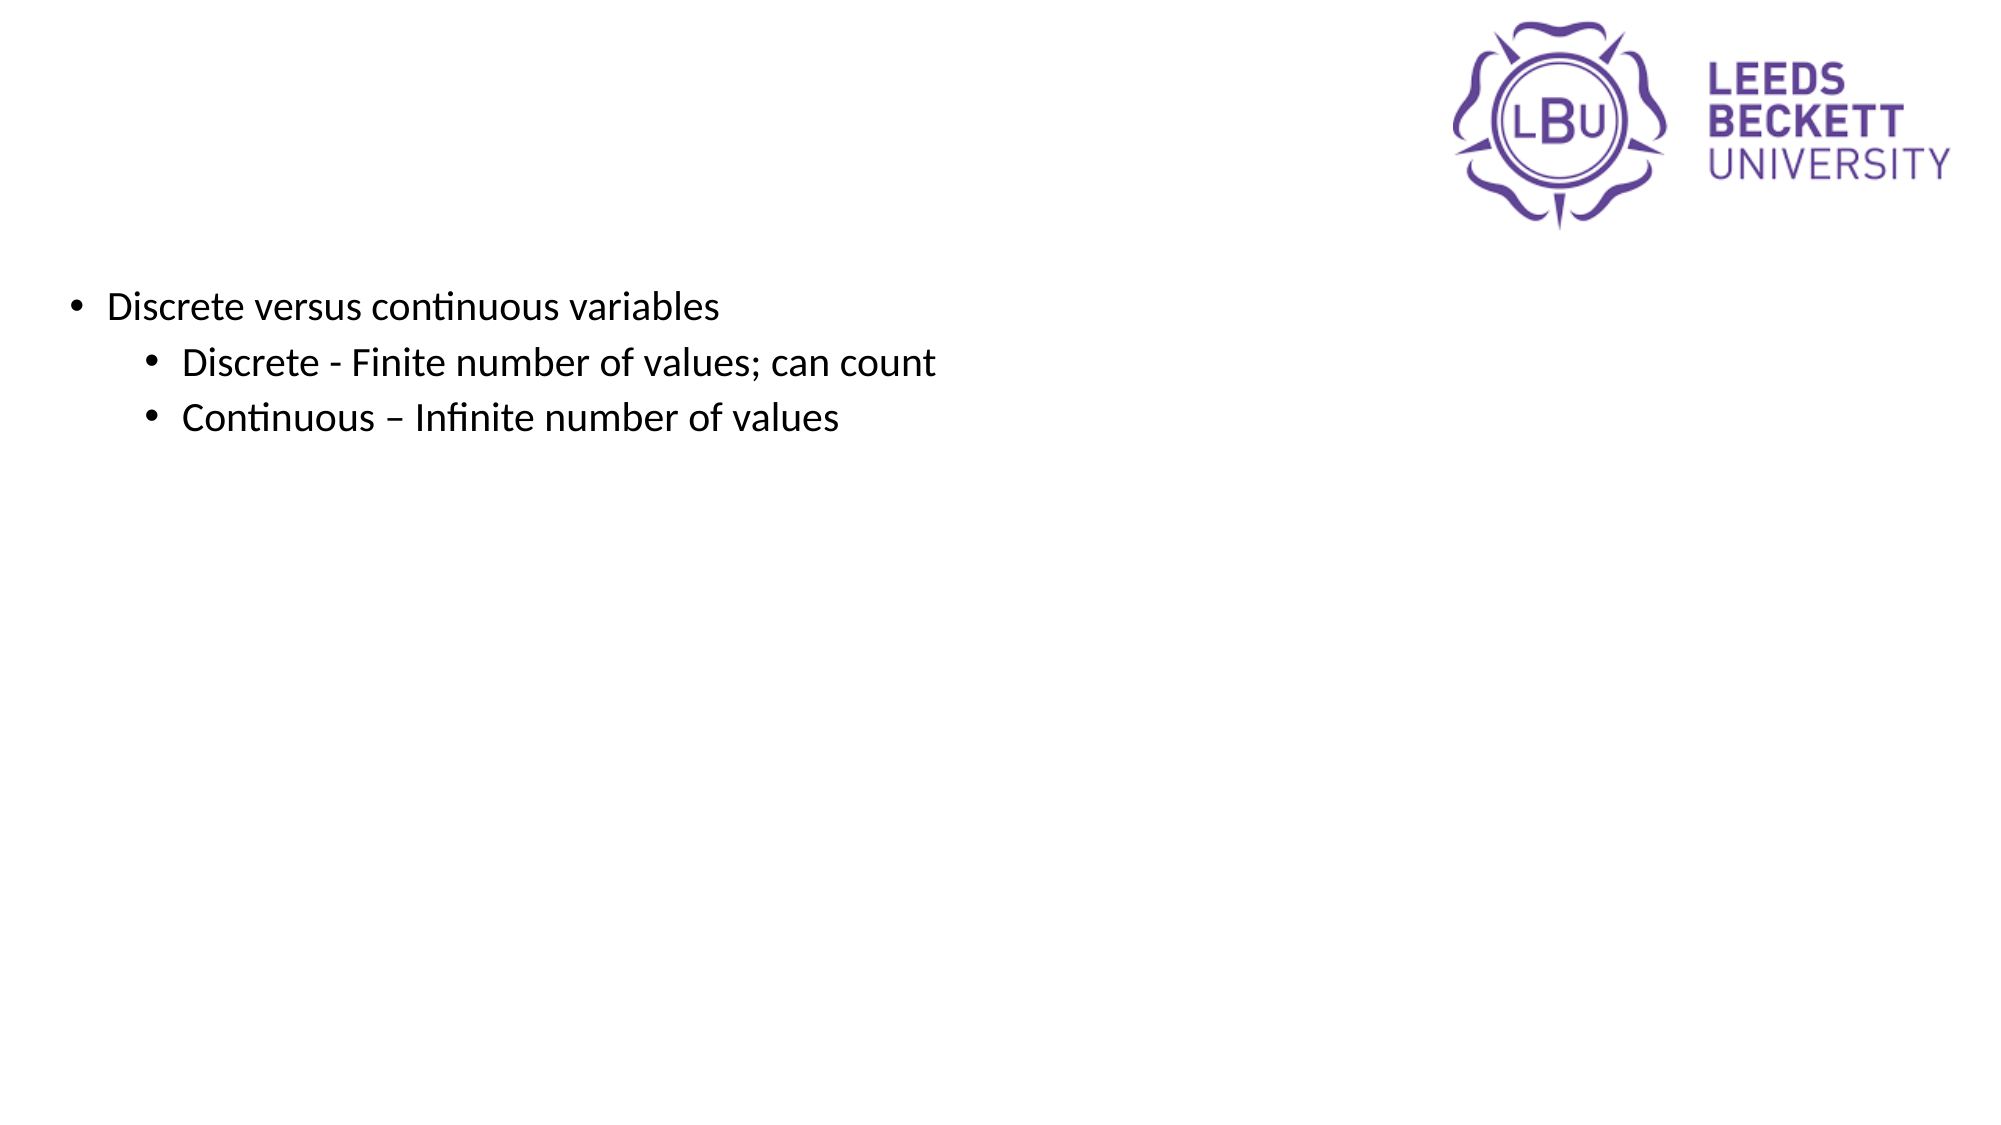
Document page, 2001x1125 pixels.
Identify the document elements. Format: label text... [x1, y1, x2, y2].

list Discrete versus continuous variables Discrete - Finite number of values; can count Continuous – Infinite number of values [54, 277, 1863, 963]
picture [1453, 2, 1951, 251]
